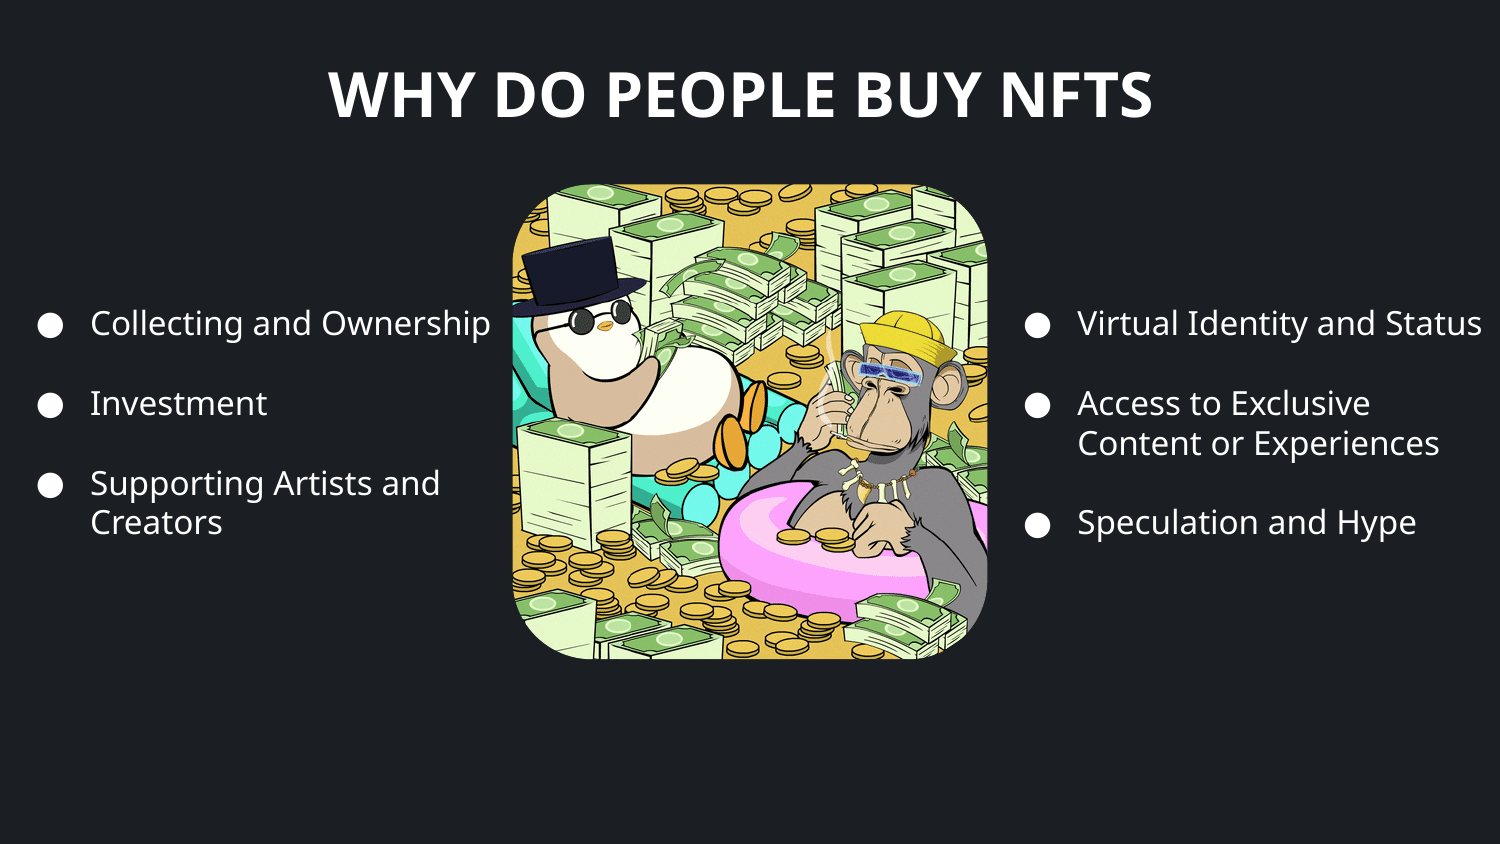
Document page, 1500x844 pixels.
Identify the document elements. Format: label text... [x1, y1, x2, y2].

text_box Virtual Identity and Status Access to Exclusive Content or Experiences Speculation and Hype [988, 184, 1500, 660]
text_box Collecting and Ownership Investment Supporting Artists and Creators [0, 184, 510, 660]
picture [512, 184, 988, 660]
text_box WHY DO PEOPLE BUY NFTS [0, 0, 1500, 184]
